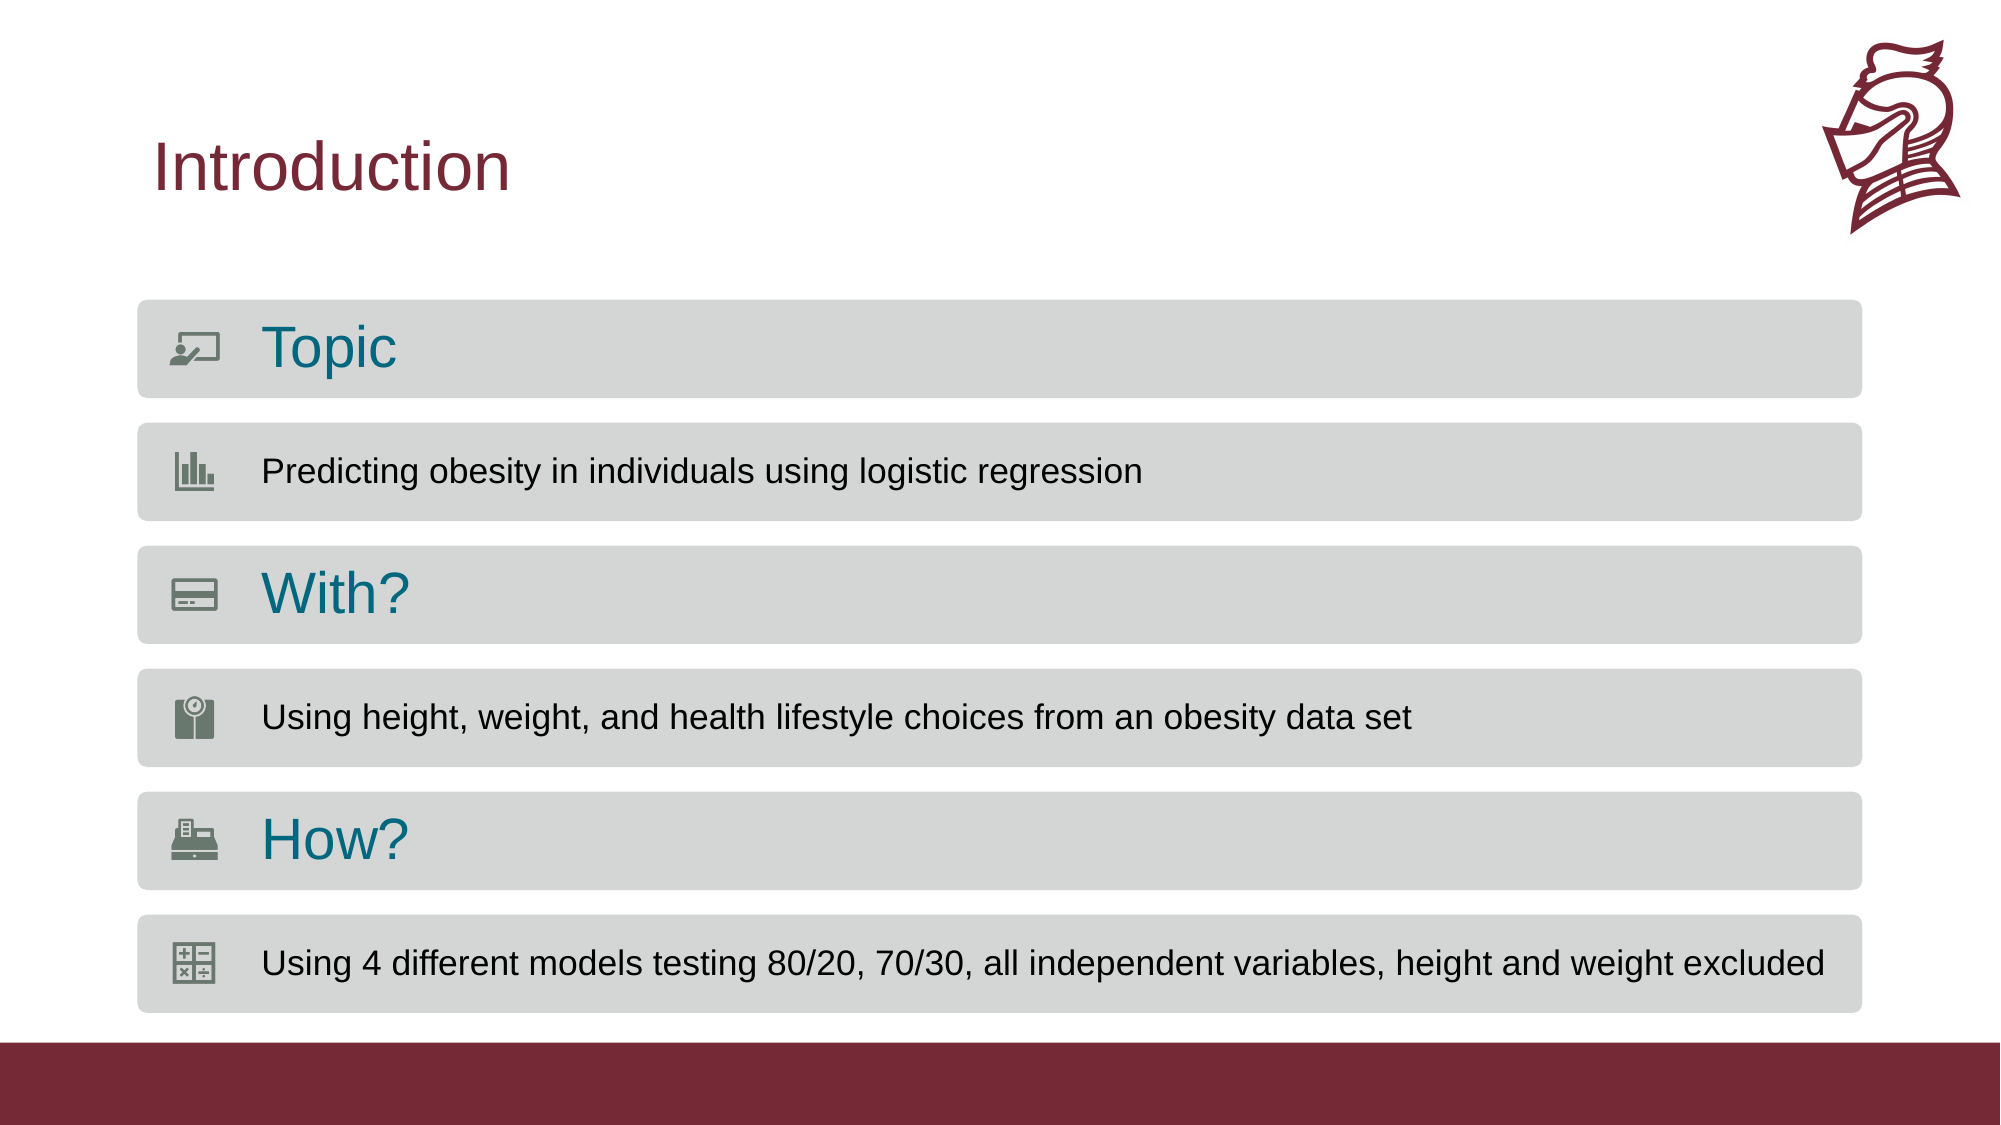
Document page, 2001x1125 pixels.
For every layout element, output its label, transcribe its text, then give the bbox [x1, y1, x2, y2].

title Introduction [137, 59, 1863, 278]
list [137, 299, 1863, 1014]
picture [1813, 30, 1972, 248]
